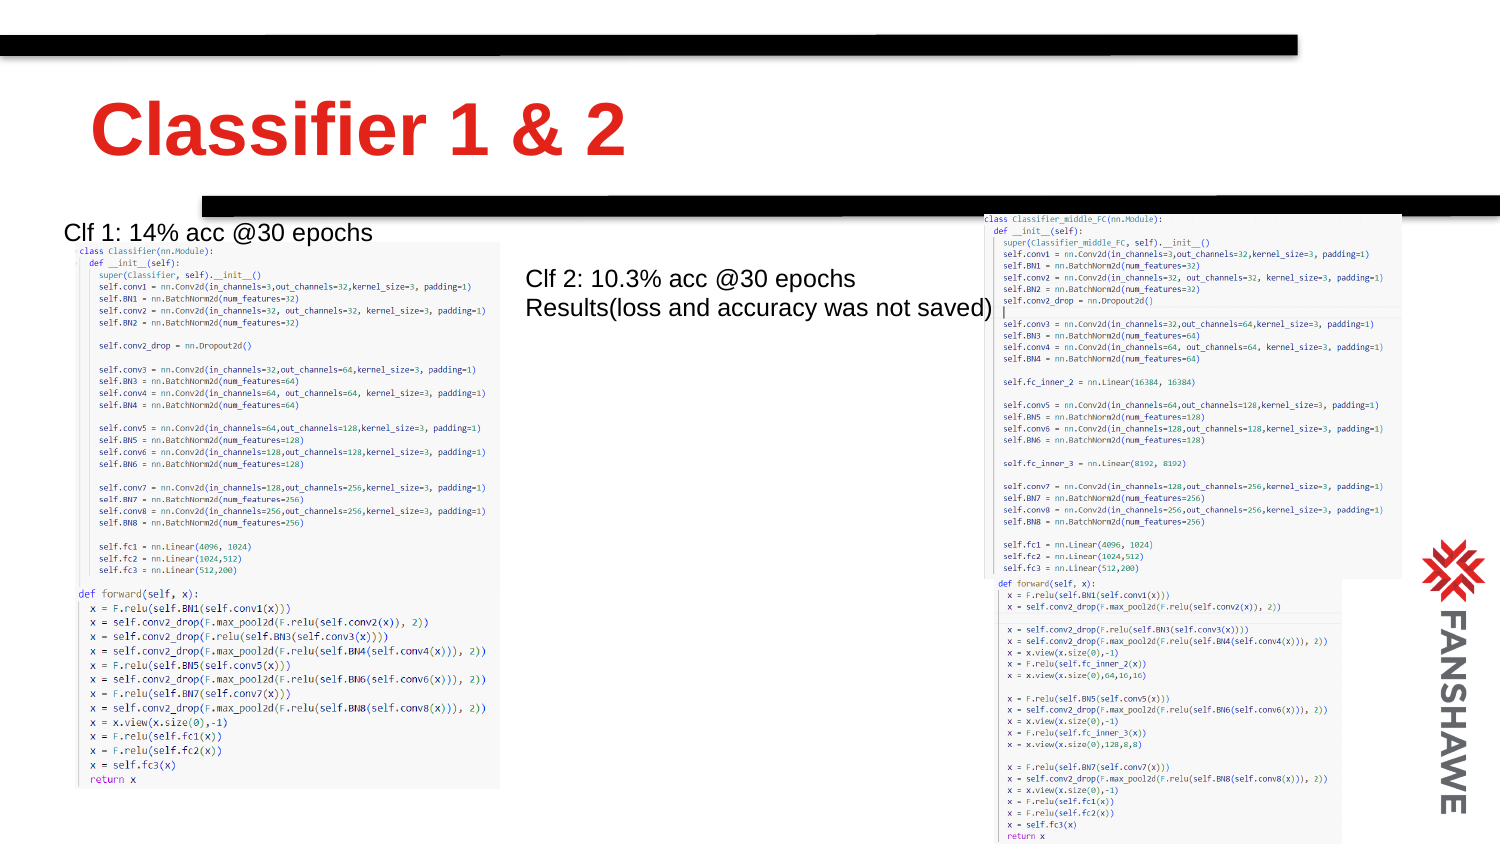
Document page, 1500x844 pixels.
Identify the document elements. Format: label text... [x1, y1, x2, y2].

text_box Clf 1: 14% acc @30 epochs [48, 209, 389, 254]
picture [1391, 510, 1500, 844]
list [74, 242, 500, 587]
picture [74, 587, 500, 790]
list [984, 214, 1402, 579]
title Classifier 1 & 2 [75, 55, 1425, 196]
picture [993, 576, 1342, 844]
text_box Clf 2: 10.3% acc @30 epochs Results(loss and accuracy was not saved) [510, 254, 979, 330]
